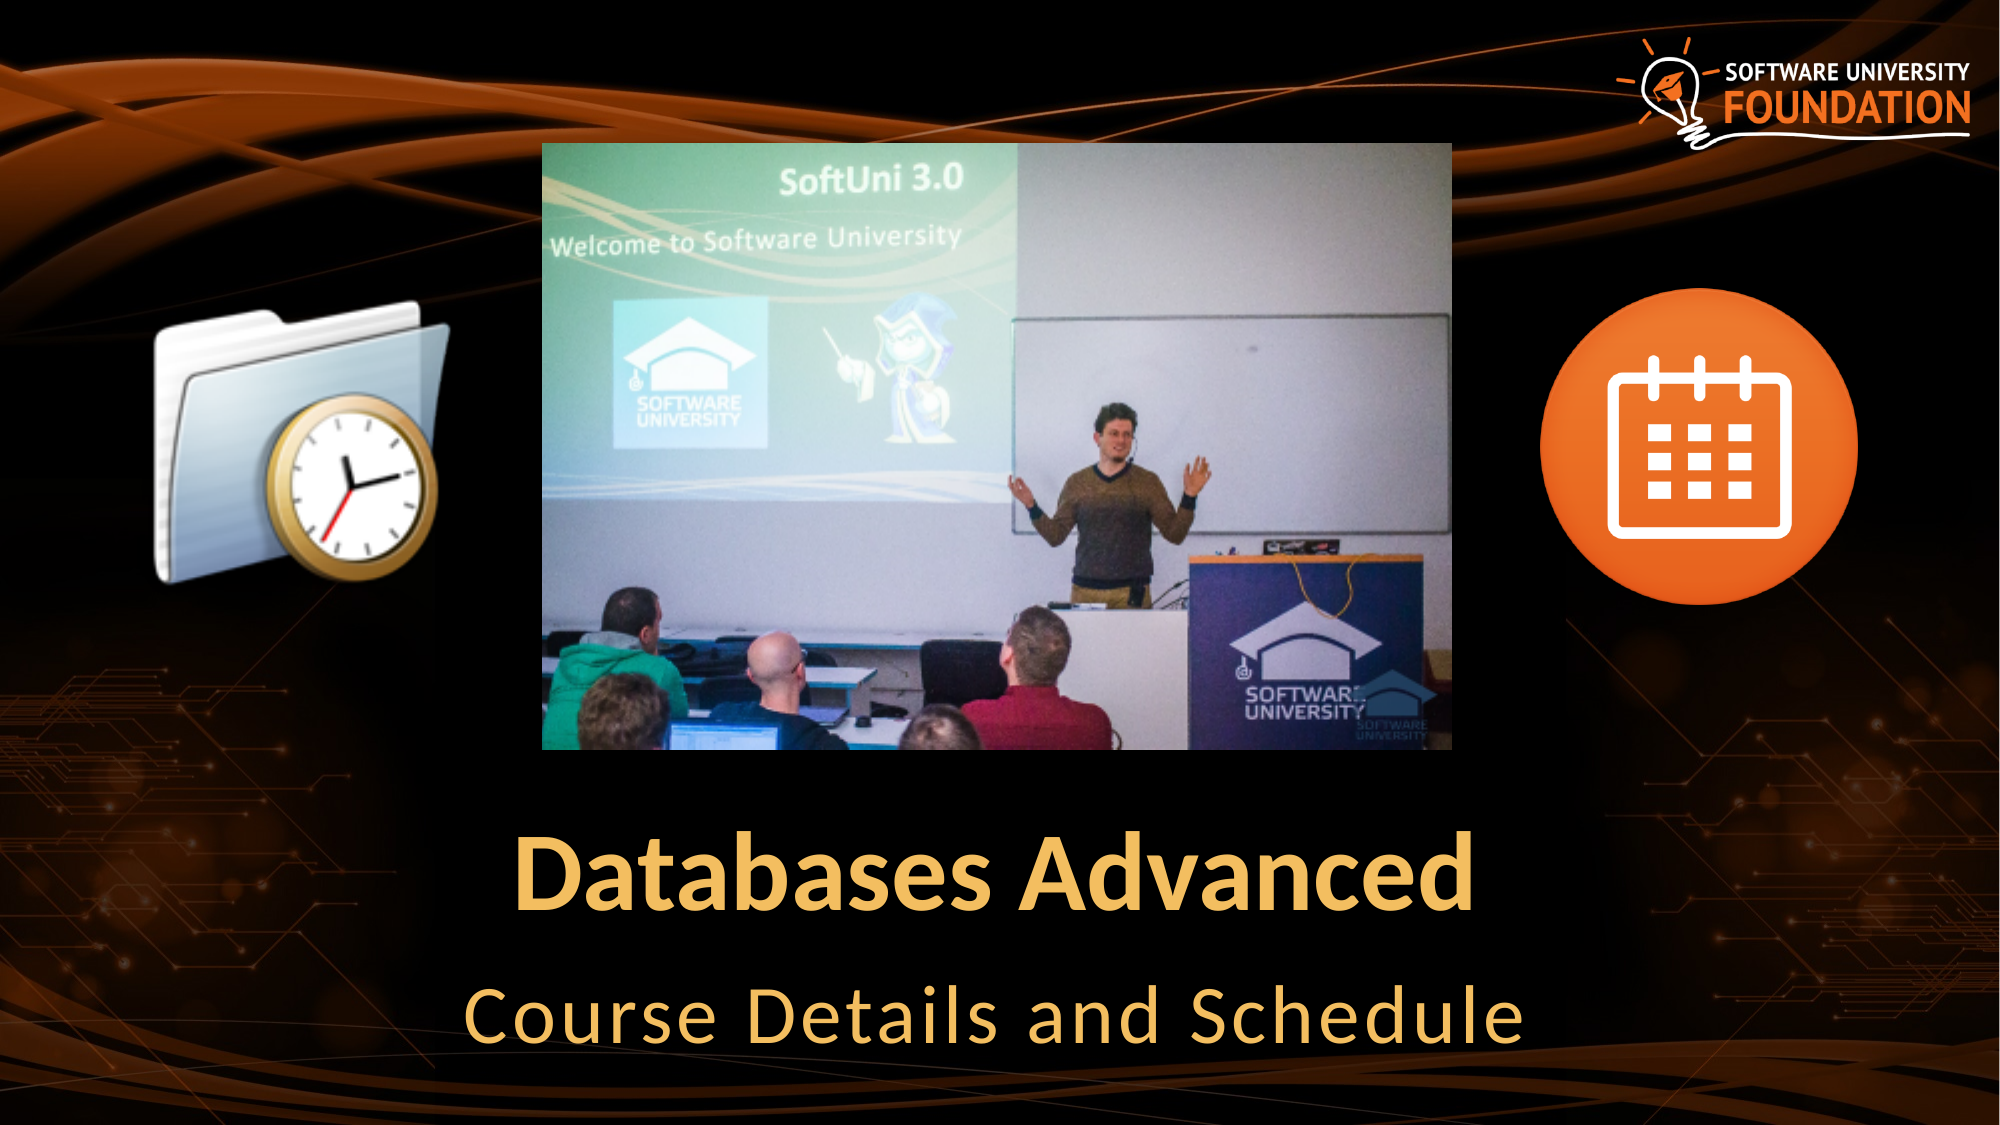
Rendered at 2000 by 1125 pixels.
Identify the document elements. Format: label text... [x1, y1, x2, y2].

list Course Details and Schedule [229, 949, 1762, 1063]
title Databases Advanced [116, 811, 1875, 939]
picture [0, 0, 2000, 1125]
